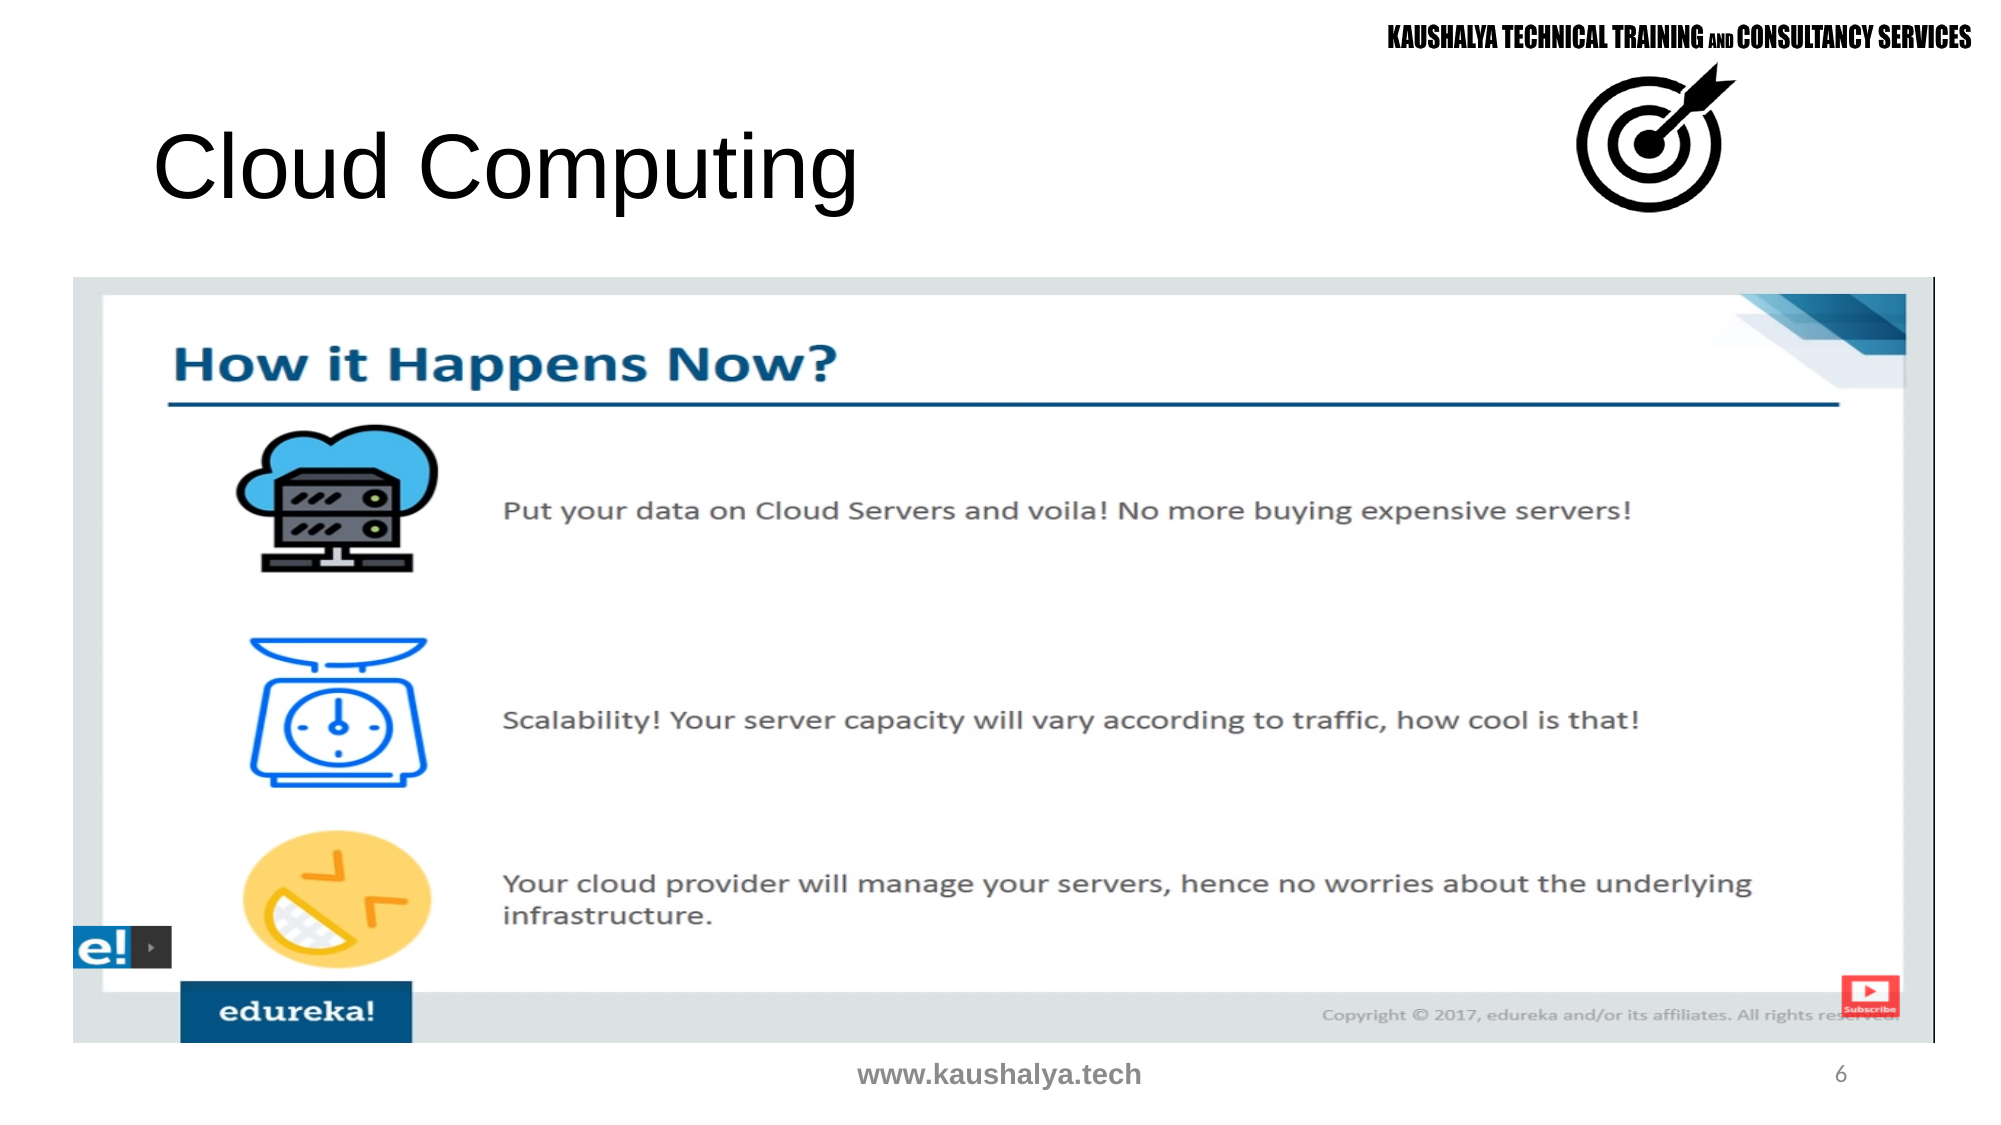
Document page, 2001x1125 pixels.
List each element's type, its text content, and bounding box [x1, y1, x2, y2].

picture [1358, 2, 1997, 221]
picture [73, 277, 1935, 1043]
footer www.kaushalya.tech [662, 1043, 1338, 1103]
title Cloud Computing [137, 59, 1863, 277]
slide_number 6 [1412, 1043, 1863, 1103]
